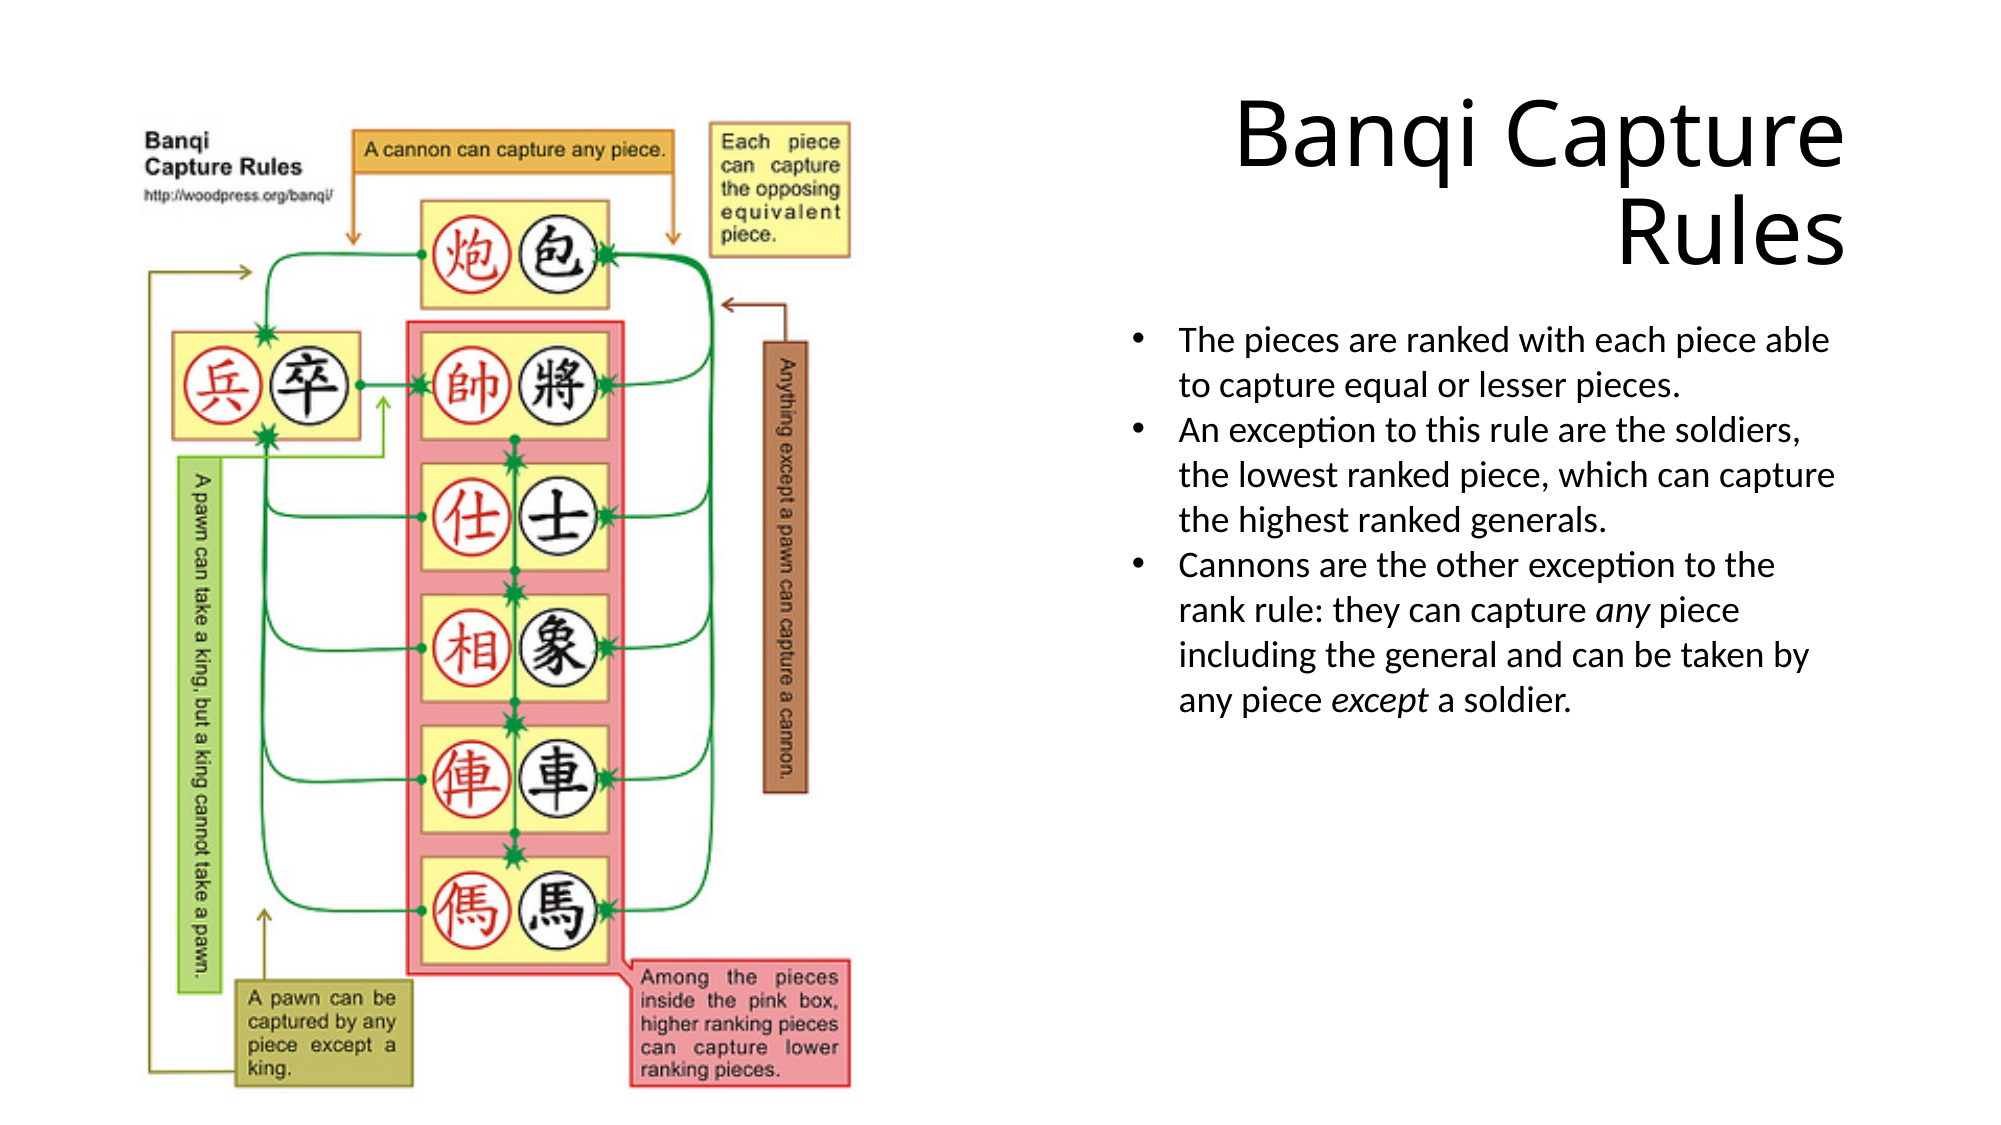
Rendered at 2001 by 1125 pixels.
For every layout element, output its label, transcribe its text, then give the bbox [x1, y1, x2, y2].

text_box The pieces are ranked with each piece able to capture equal or lesser pieces. An exception to this rule are the soldiers, the lowest ranked piece, which can capture the highest ranked generals. Cannons are the other exception to the rank rule: they can capture any piece including the general and can be taken by any piece except a soldier. [1116, 307, 1864, 728]
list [107, 84, 891, 1125]
title Banqi Capture Rules [999, 59, 1863, 312]
